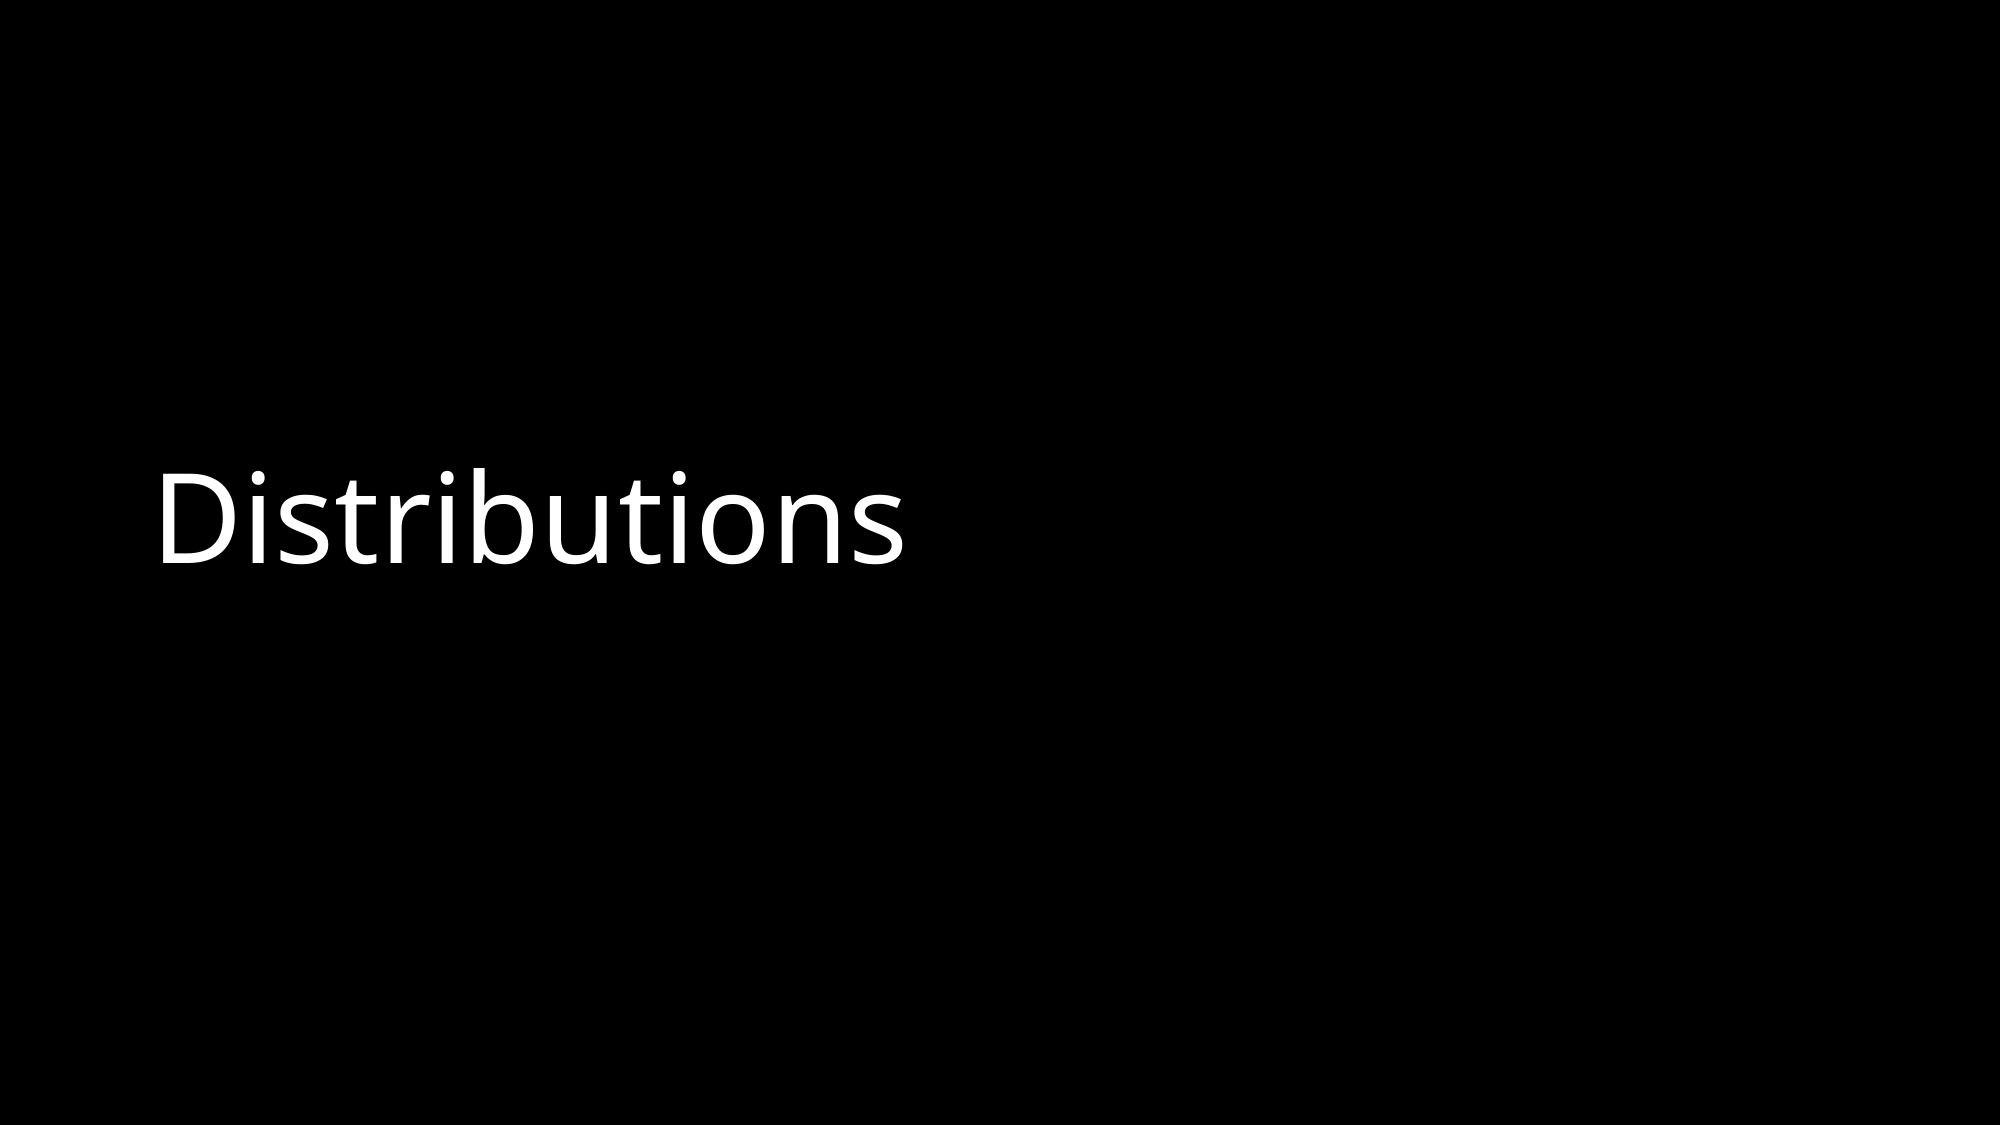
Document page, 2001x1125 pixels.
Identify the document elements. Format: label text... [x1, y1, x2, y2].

title Distributions [136, 280, 1862, 749]
